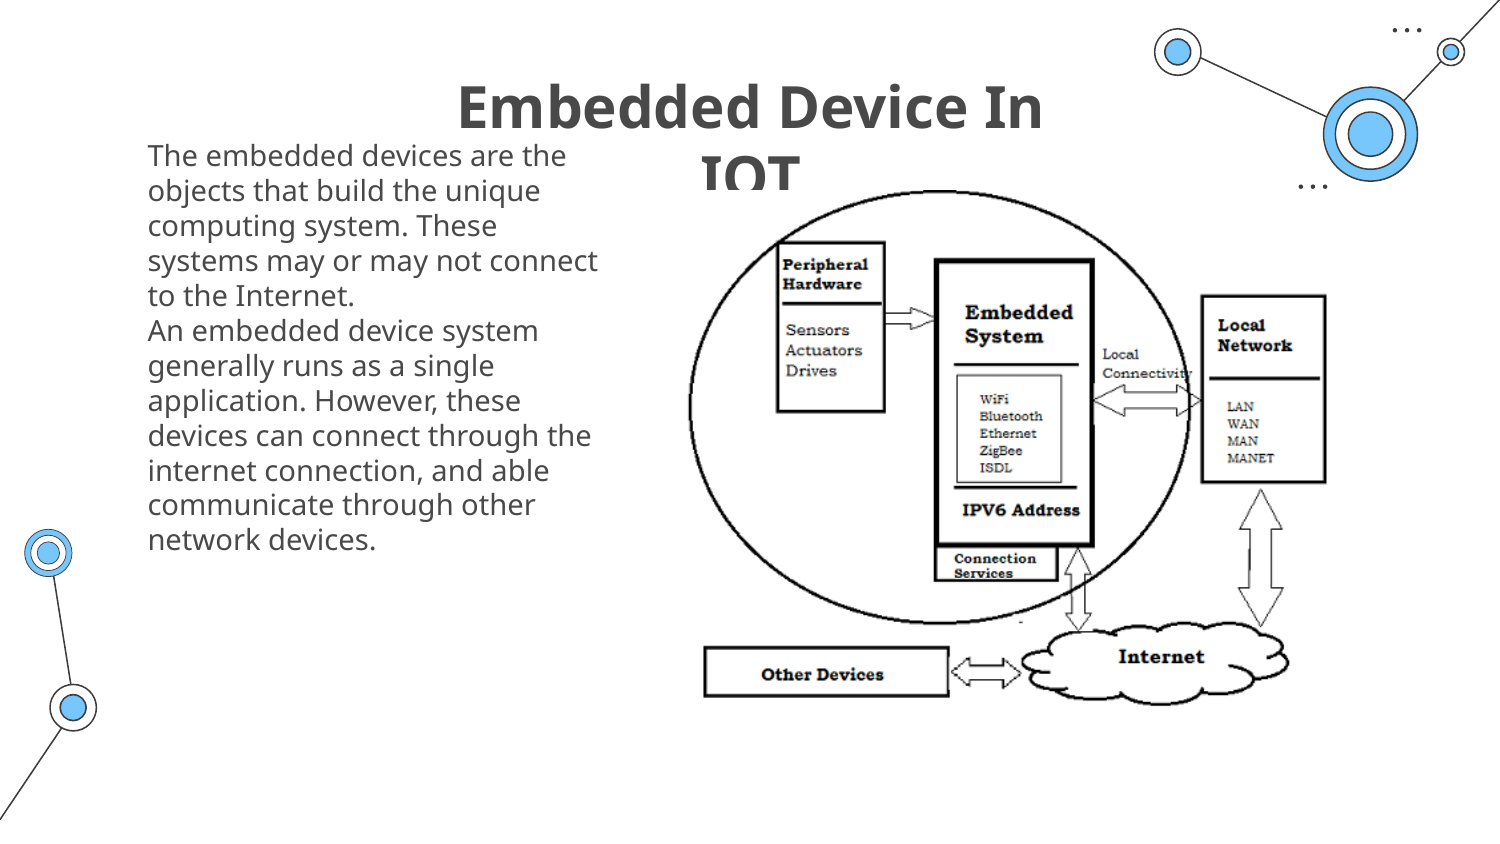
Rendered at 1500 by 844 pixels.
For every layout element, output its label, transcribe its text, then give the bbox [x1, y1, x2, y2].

list The embedded devices are the objects that build the unique computing system. These systems may or may not connect to the Internet. An embedded device system generally runs as a single application. However, these devices can connect through the internet connection, and able communicate through other network devices. [107, 172, 618, 551]
title Embedded Device In IOT [415, 55, 1086, 150]
picture [676, 190, 1332, 717]
